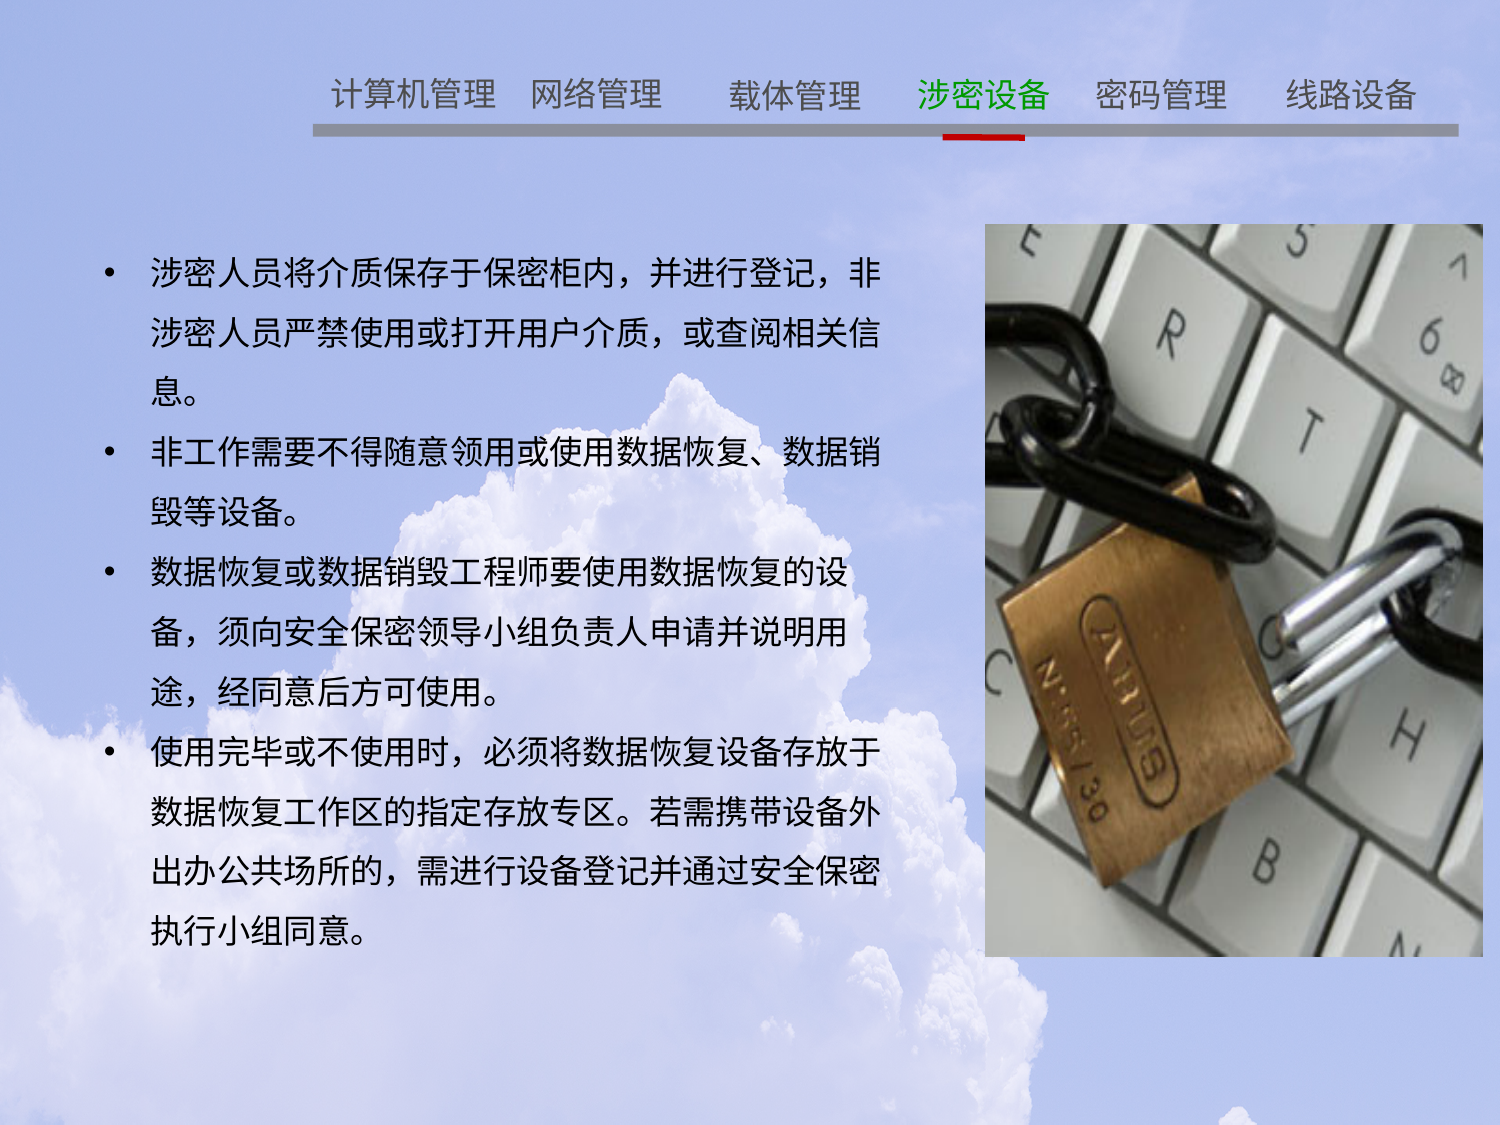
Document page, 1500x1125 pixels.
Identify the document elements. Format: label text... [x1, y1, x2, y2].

text_box [352, 123, 1459, 137]
picture [985, 224, 1484, 958]
text_box [301, 69, 352, 145]
text_box 密码管理 [1080, 66, 1244, 121]
text_box 载体管理 [713, 68, 877, 123]
text_box 网络管理 [515, 65, 678, 121]
text_box 线路设备 [1270, 66, 1434, 121]
text_box 计算机管理 [315, 65, 515, 121]
text_box 涉密设备 [903, 66, 1066, 121]
text_box 涉密人员将介质保存于保密柜内，并进行登记，非涉密人员严禁使用或打开用户介质，或查阅相关信息。 非工作需要不得随意领用或使用数据恢复、数据销毁等设备。 数据恢复或数据销毁工程师要使用数据恢复的设备，须向安全保密领导小组负责人申请并说明用途，经同意后方可使用。 使用完毕或不使用时，必须将数据恢复设备存放于数据恢复工作区的指定存放专区。若需携带设备外出办公共场所的，需进行设备登记并通过安全保密执行小组同意。 [89, 224, 919, 958]
